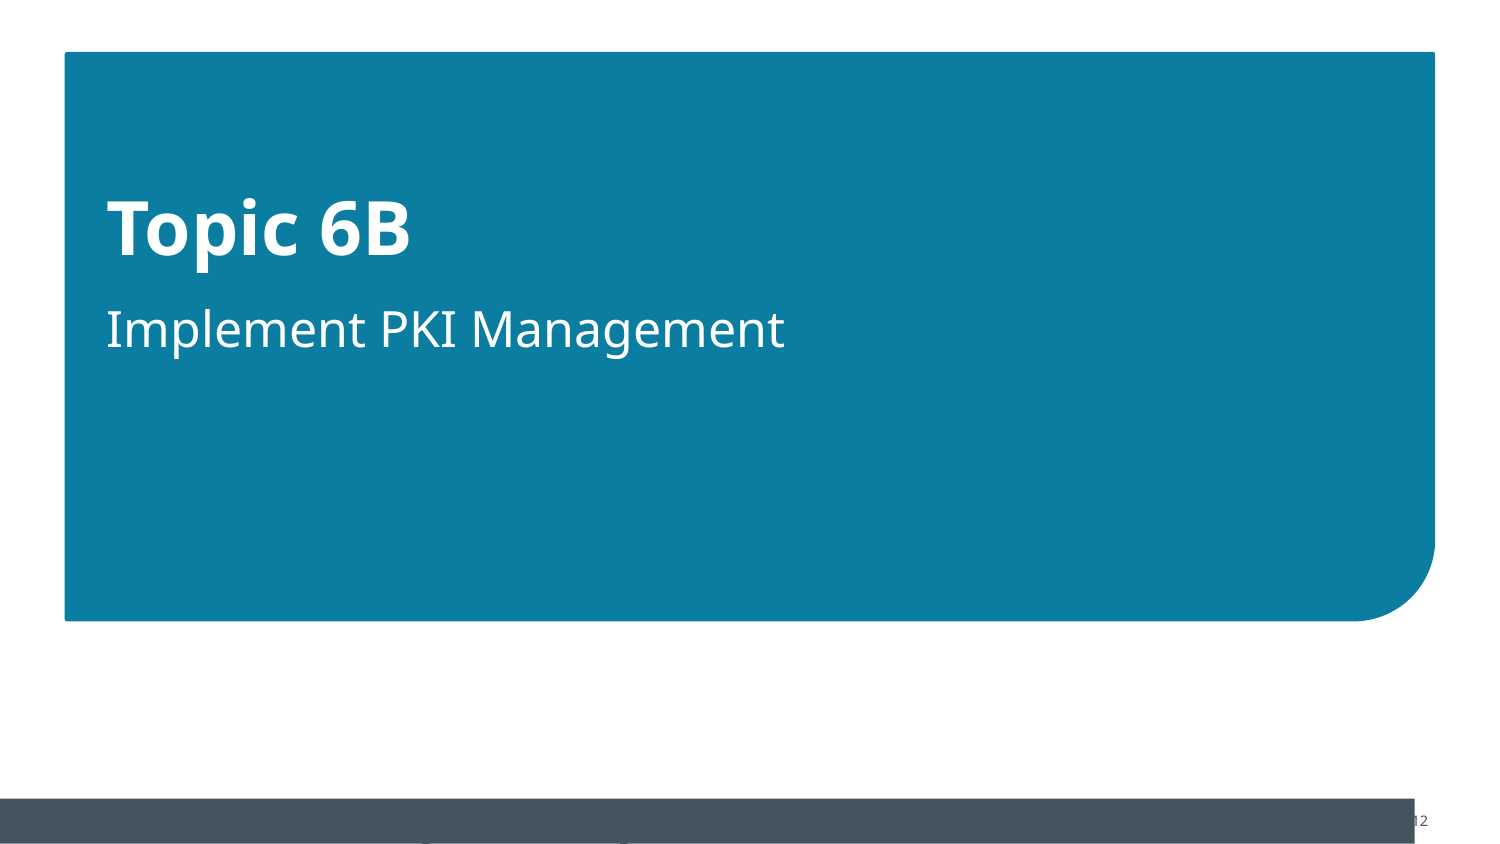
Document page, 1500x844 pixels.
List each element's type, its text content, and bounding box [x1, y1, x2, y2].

picture [197, 253, 208, 272]
slide_number 12 [1415, 798, 1444, 844]
text_box M6S1 Introduction to Cybersecurity Defense [0, 798, 1415, 844]
subtitle Topic 6B [106, 172, 1416, 253]
title Implement PKI Management [106, 289, 1416, 479]
